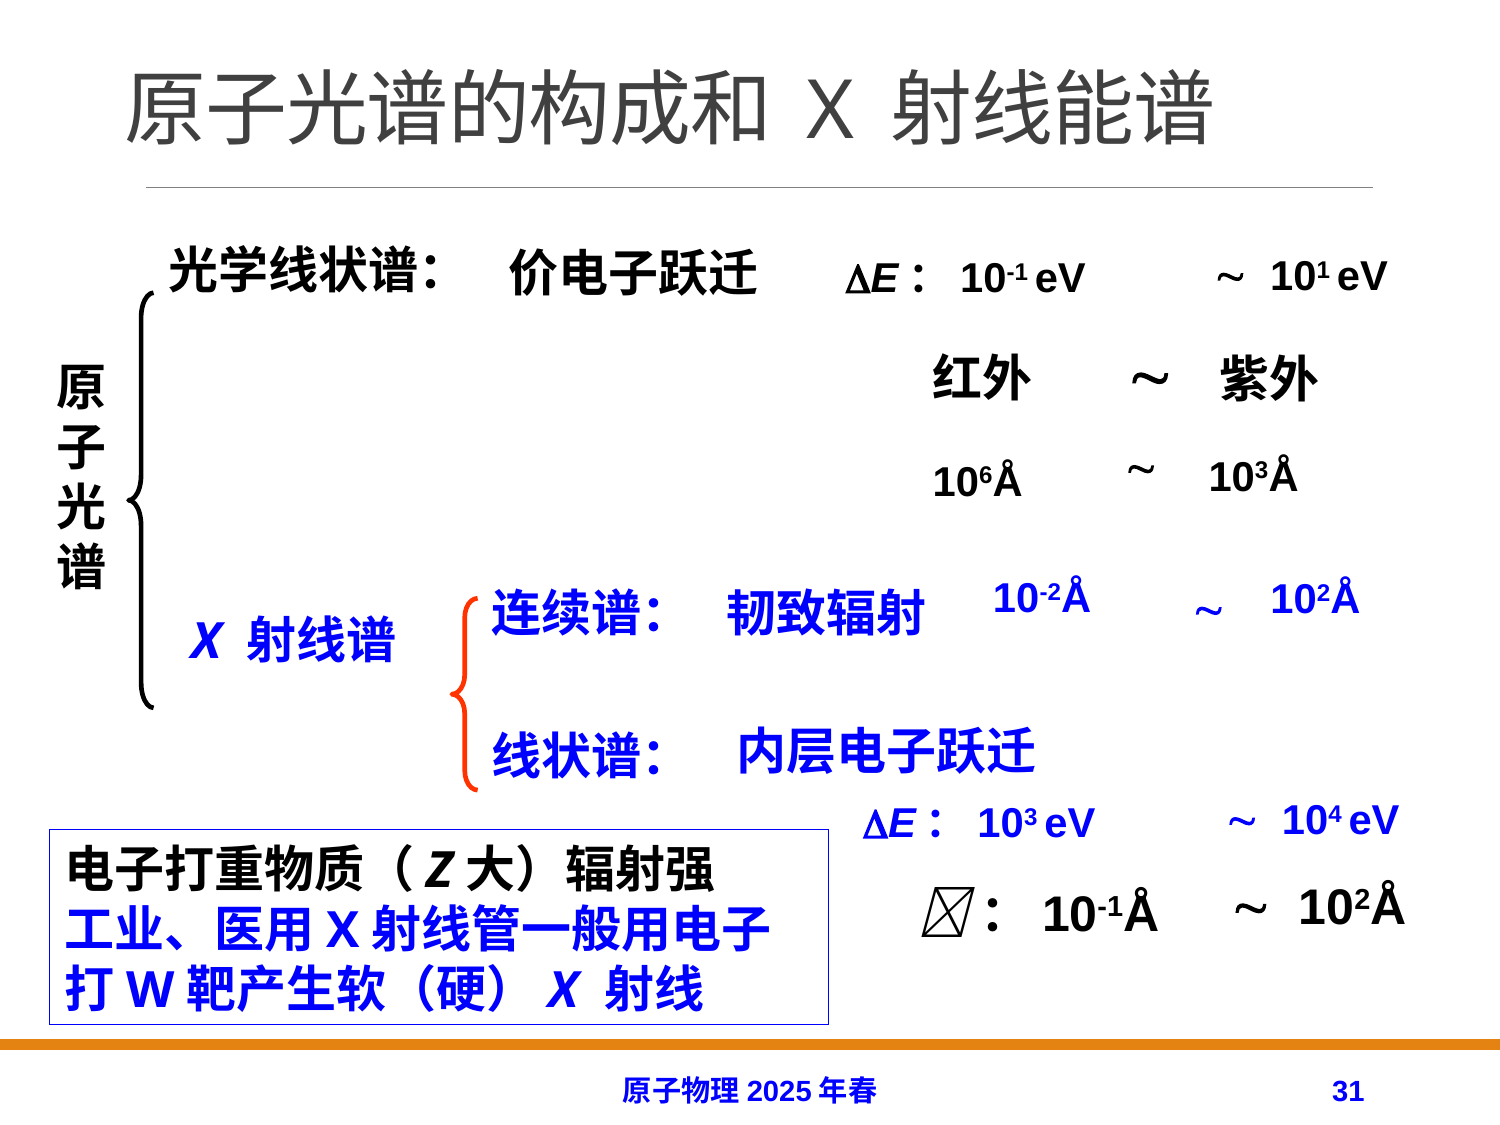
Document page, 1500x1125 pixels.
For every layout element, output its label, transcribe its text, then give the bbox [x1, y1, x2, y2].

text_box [977, 558, 1457, 631]
text_box 价电子跃迁 [494, 234, 870, 309]
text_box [847, 785, 1413, 855]
text_box [137, 292, 154, 708]
footer 原子物理2025年春 [453, 1059, 1047, 1120]
title 原子光谱的构成和 X 射线能谱 [75, 8, 1438, 163]
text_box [917, 331, 1336, 419]
text_box 原子光谱 [41, 348, 137, 604]
slide_number 31 [1218, 1059, 1380, 1120]
text_box 内层电子跃迁 [721, 711, 1135, 787]
text_box 韧致辐射 [712, 574, 987, 650]
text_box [829, 241, 1401, 310]
text_box 光学线状谱： [153, 231, 529, 306]
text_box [902, 866, 1419, 951]
text_box [451, 598, 478, 791]
text_box 电子打重物质（Z大）辐射强 工业、医用X射线管一般用电子打W靶产生软（硬）X 射线 [49, 829, 829, 1025]
text_box X 射线谱 [176, 601, 452, 677]
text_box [917, 433, 1390, 514]
text_box 线状谱： [476, 717, 752, 792]
text_box 连续谱： [476, 574, 712, 650]
